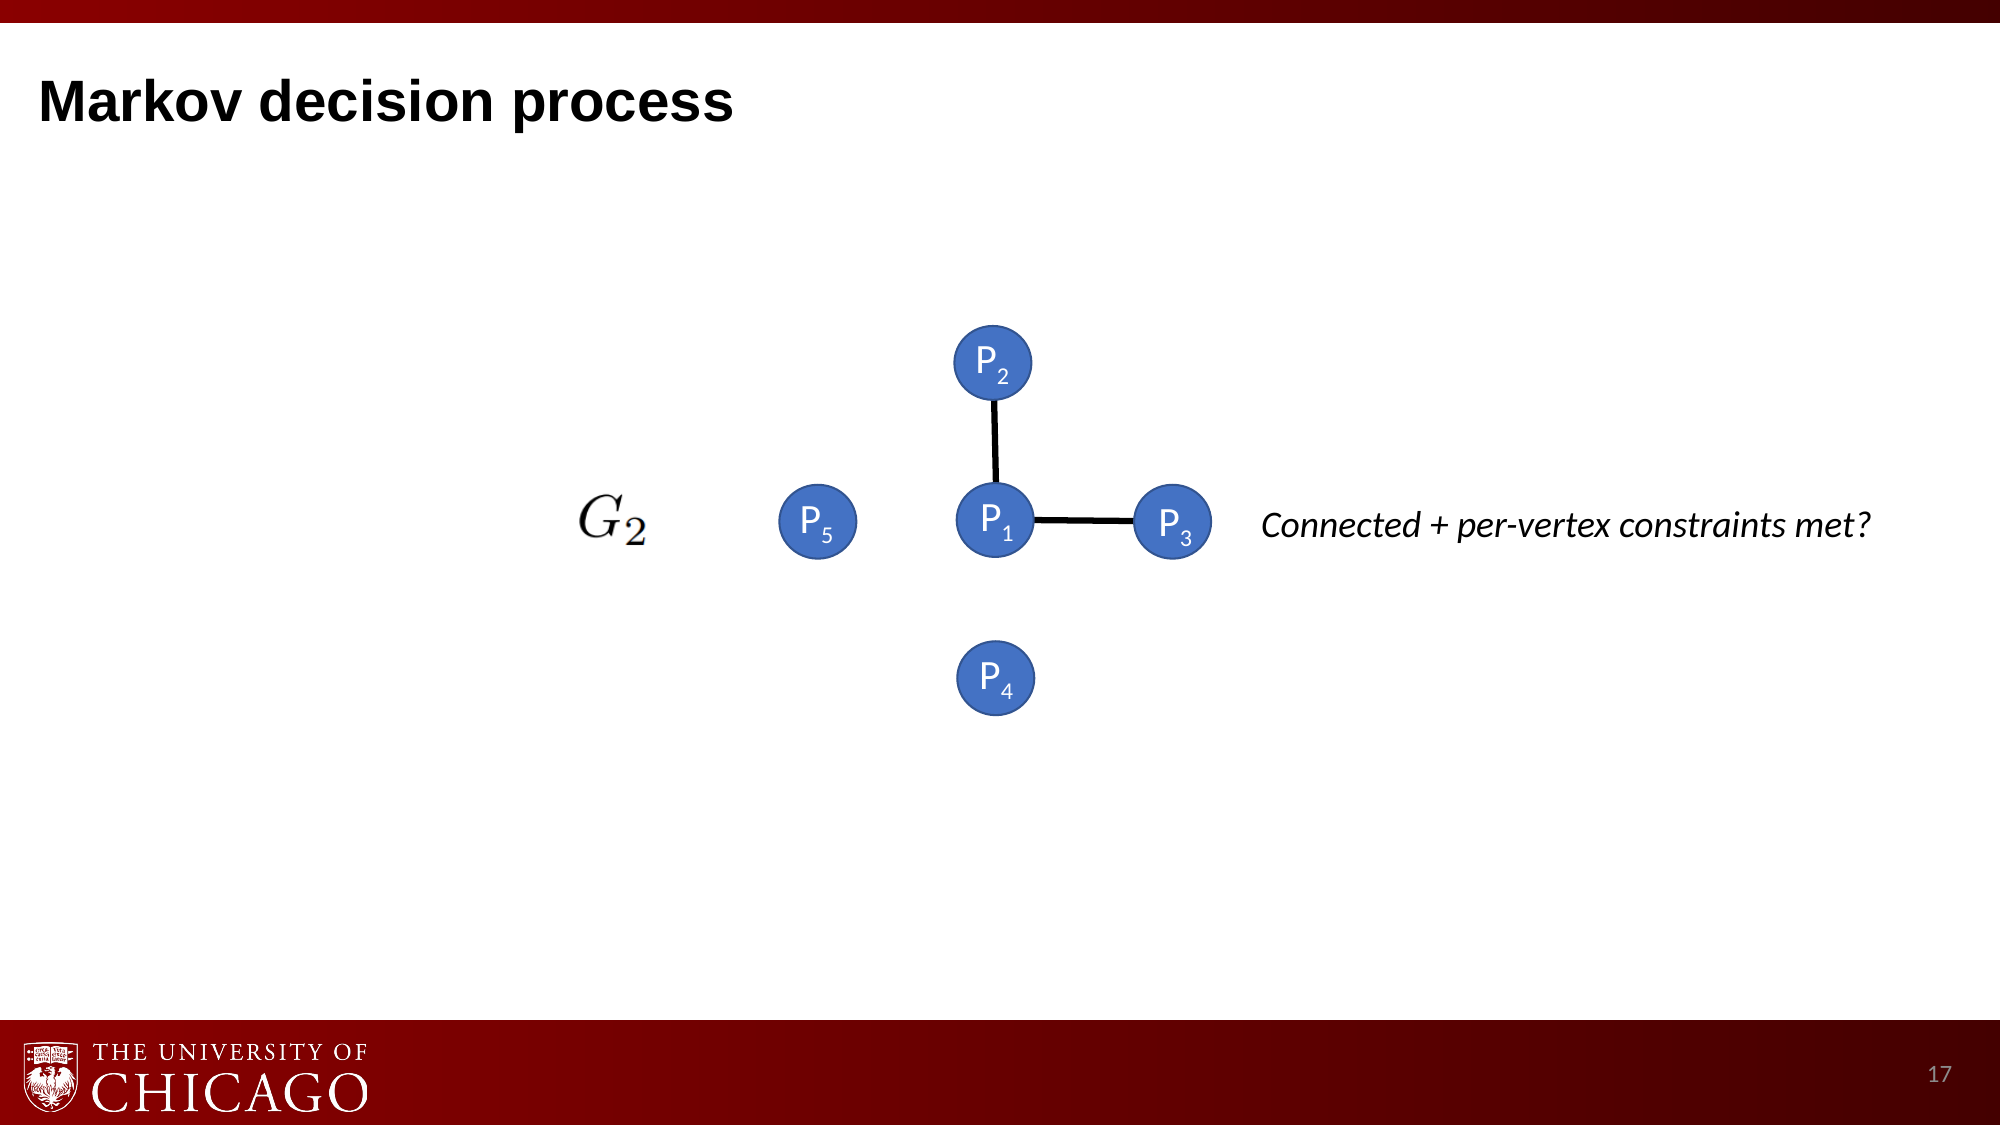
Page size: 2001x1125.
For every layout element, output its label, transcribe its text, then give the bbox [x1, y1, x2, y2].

text_box [0, 1020, 2000, 1125]
text_box P1 [965, 482, 1055, 554]
text_box [953, 341, 960, 384]
text_box [980, 713, 1012, 717]
slide_number 17 [1517, 1042, 1968, 1103]
text_box [1133, 522, 1143, 547]
text_box P3 [1143, 486, 1237, 559]
text_box P4 [964, 640, 1085, 713]
text_box [977, 554, 1013, 558]
text_box [778, 502, 784, 542]
picture [563, 482, 664, 563]
text_box P5 [784, 484, 862, 556]
text_box [1133, 496, 1143, 519]
text_box [0, 0, 2000, 23]
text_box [992, 347, 997, 508]
picture [23, 1042, 367, 1112]
text_box [997, 397, 1011, 401]
text_box [955, 495, 965, 545]
text_box [956, 655, 964, 701]
text_box [975, 397, 992, 401]
text_box Markov decision process [23, 55, 1704, 141]
text_box P2 [960, 324, 1050, 397]
text_box Connected + per-vertex constraints met? [1246, 492, 1922, 553]
text_box [801, 556, 835, 560]
